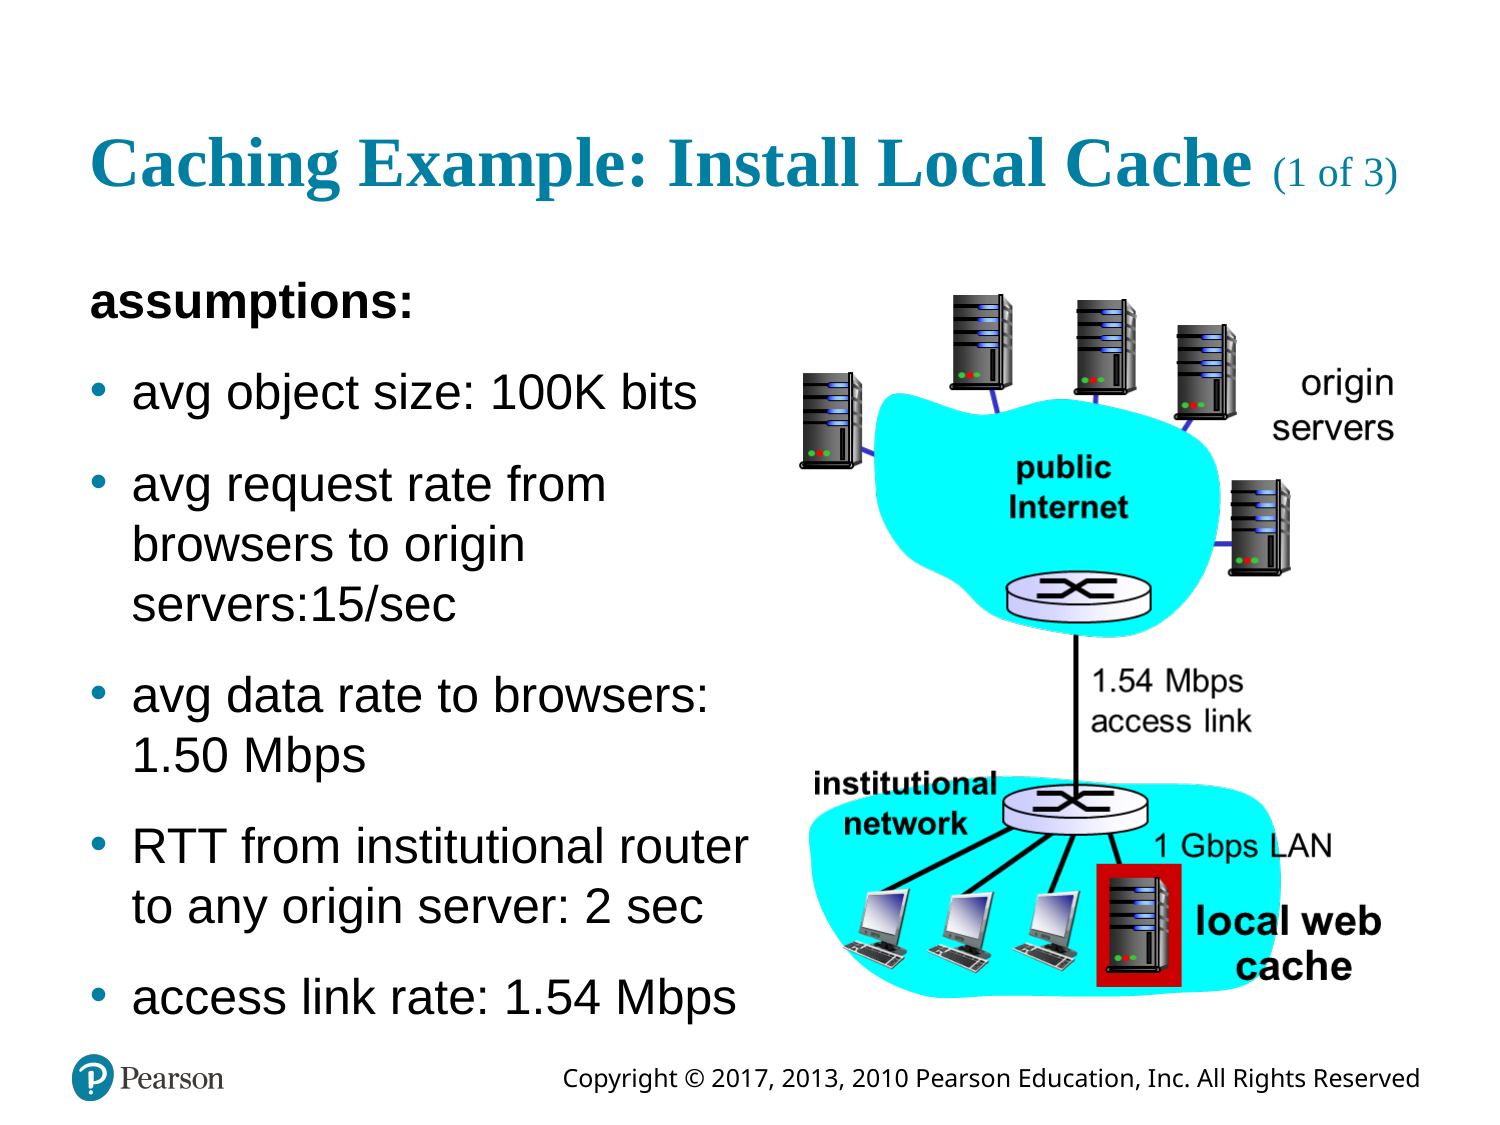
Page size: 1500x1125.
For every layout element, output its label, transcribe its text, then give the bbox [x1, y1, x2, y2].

picture [72, 1087, 83, 1101]
picture [791, 294, 1419, 1016]
picture [80, 1063, 106, 1088]
text_box Caching Example: Install Local Cache (1 of 3) [75, 35, 1425, 216]
text_box assumptions: avg object size: 100K bits avg request rate from browsers to origin servers:15/sec avg data rate to browsers: 1.50 M b p s RTT from institutional router to any origin server: 2 sec access link rate: 1.54 Mbps [74, 262, 782, 1048]
picture [72, 1054, 88, 1070]
picture [98, 1054, 224, 1101]
